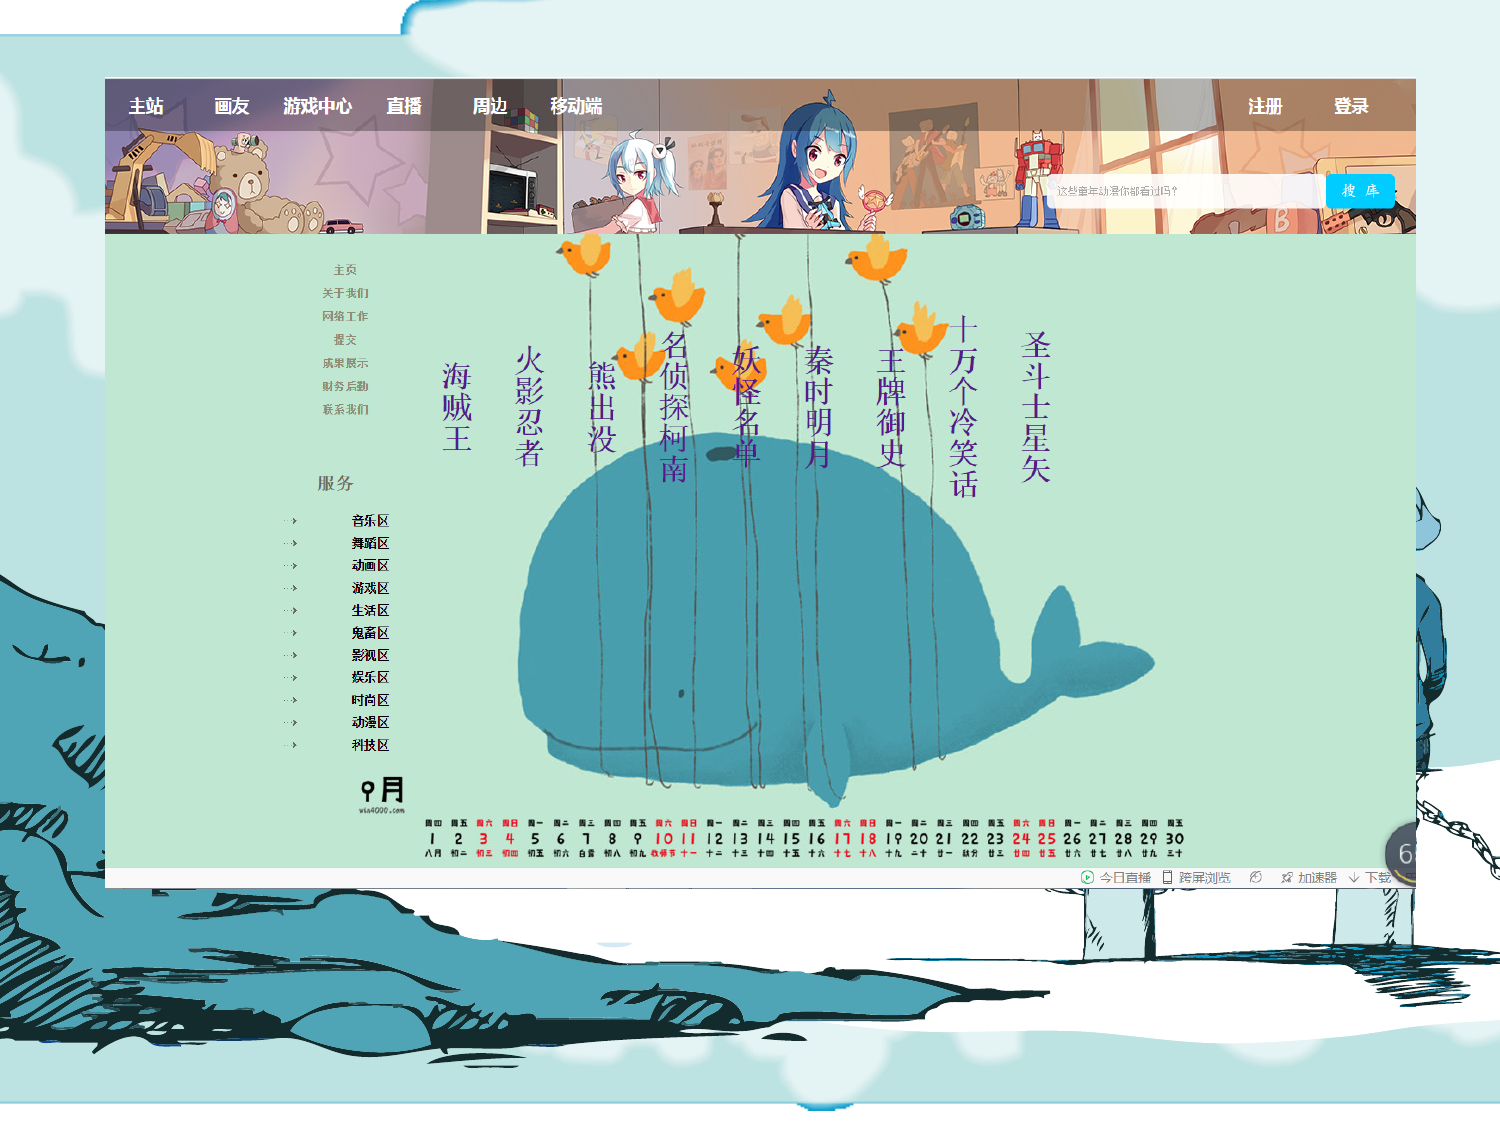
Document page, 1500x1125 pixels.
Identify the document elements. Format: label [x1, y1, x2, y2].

picture [0, 1071, 1500, 1112]
text_box [885, 479, 1500, 1008]
text_box [0, 514, 1500, 1071]
picture [0, 0, 1500, 889]
